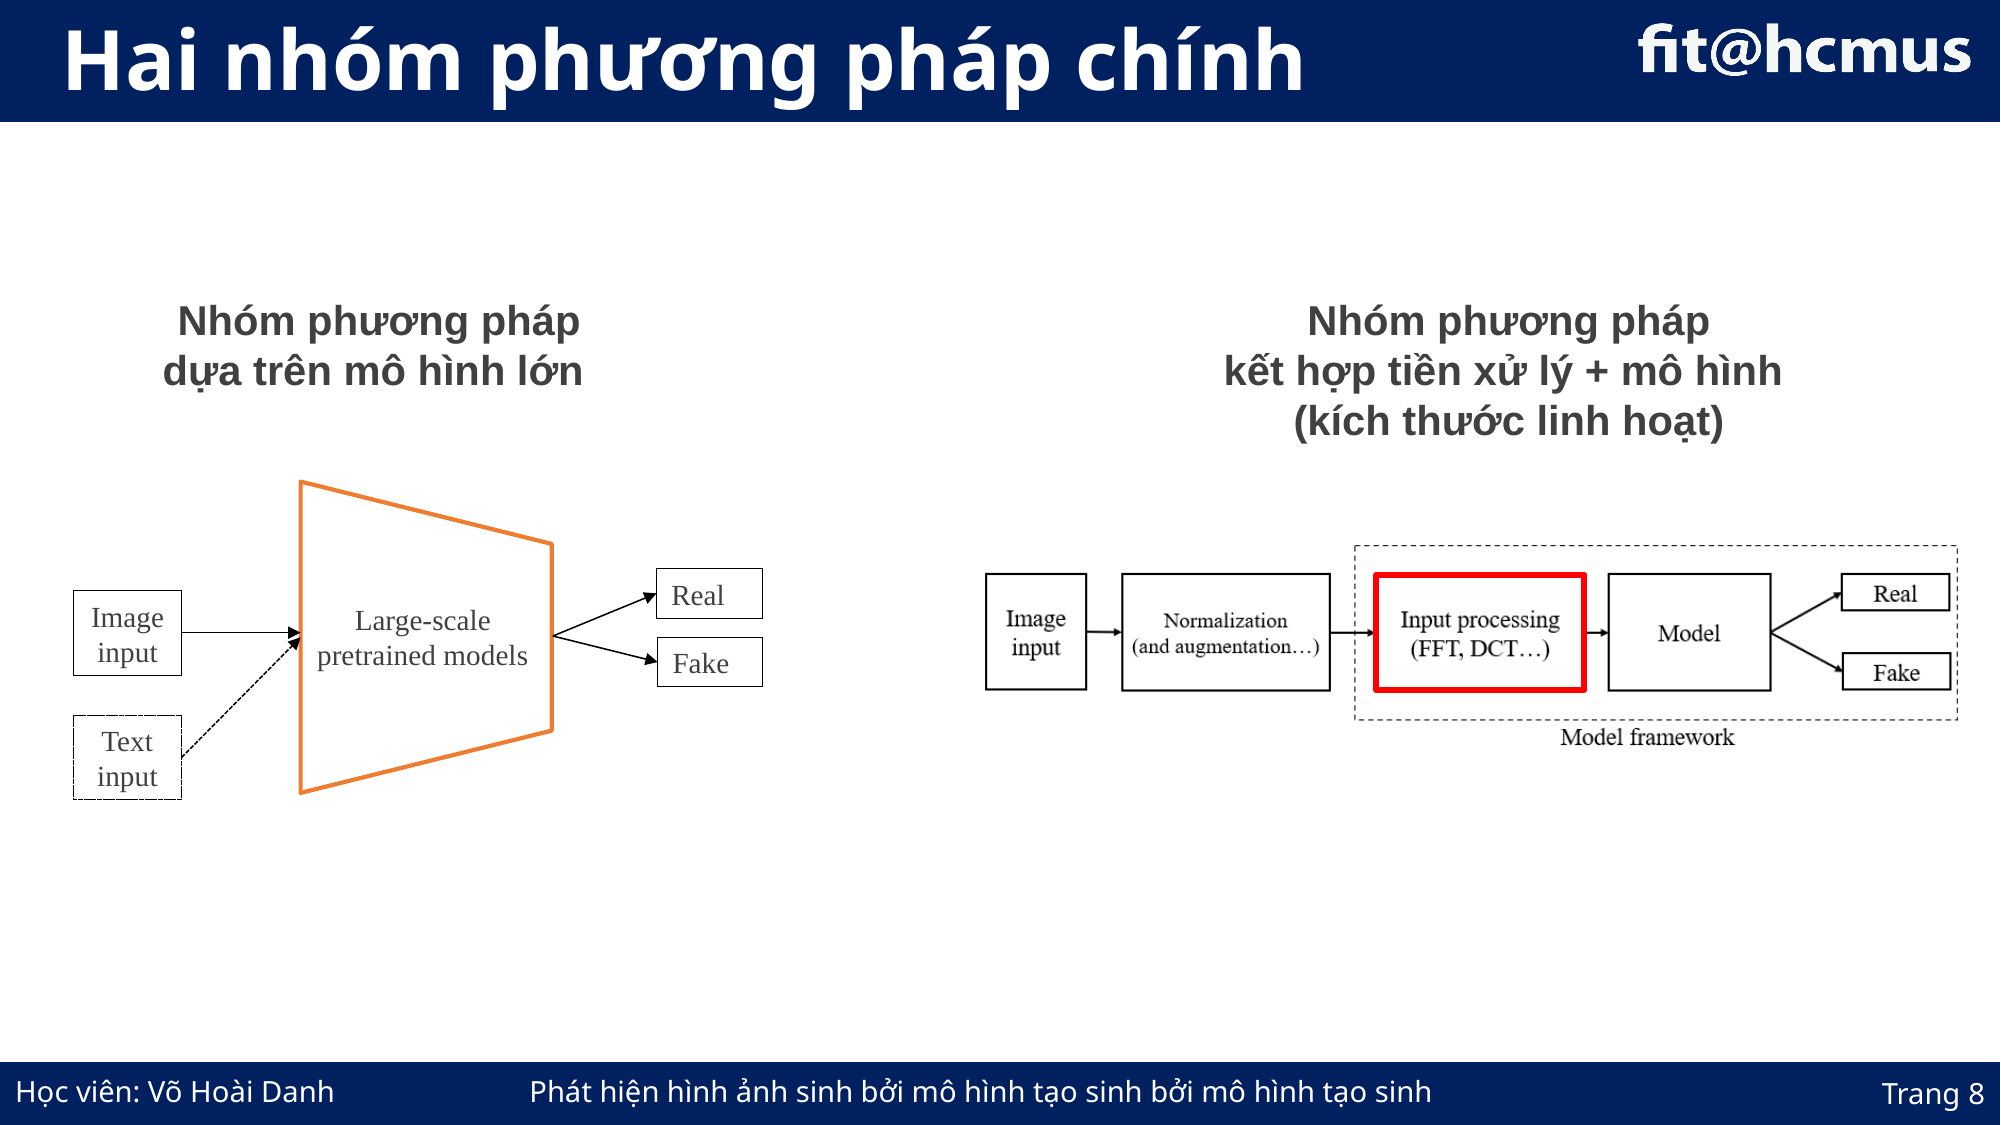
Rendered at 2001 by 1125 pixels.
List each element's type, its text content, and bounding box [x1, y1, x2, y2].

picture [1554, 0, 2001, 149]
text_box Hai nhóm phương pháp chính [0, 0, 2000, 115]
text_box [72, 286, 763, 802]
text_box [984, 286, 1967, 759]
